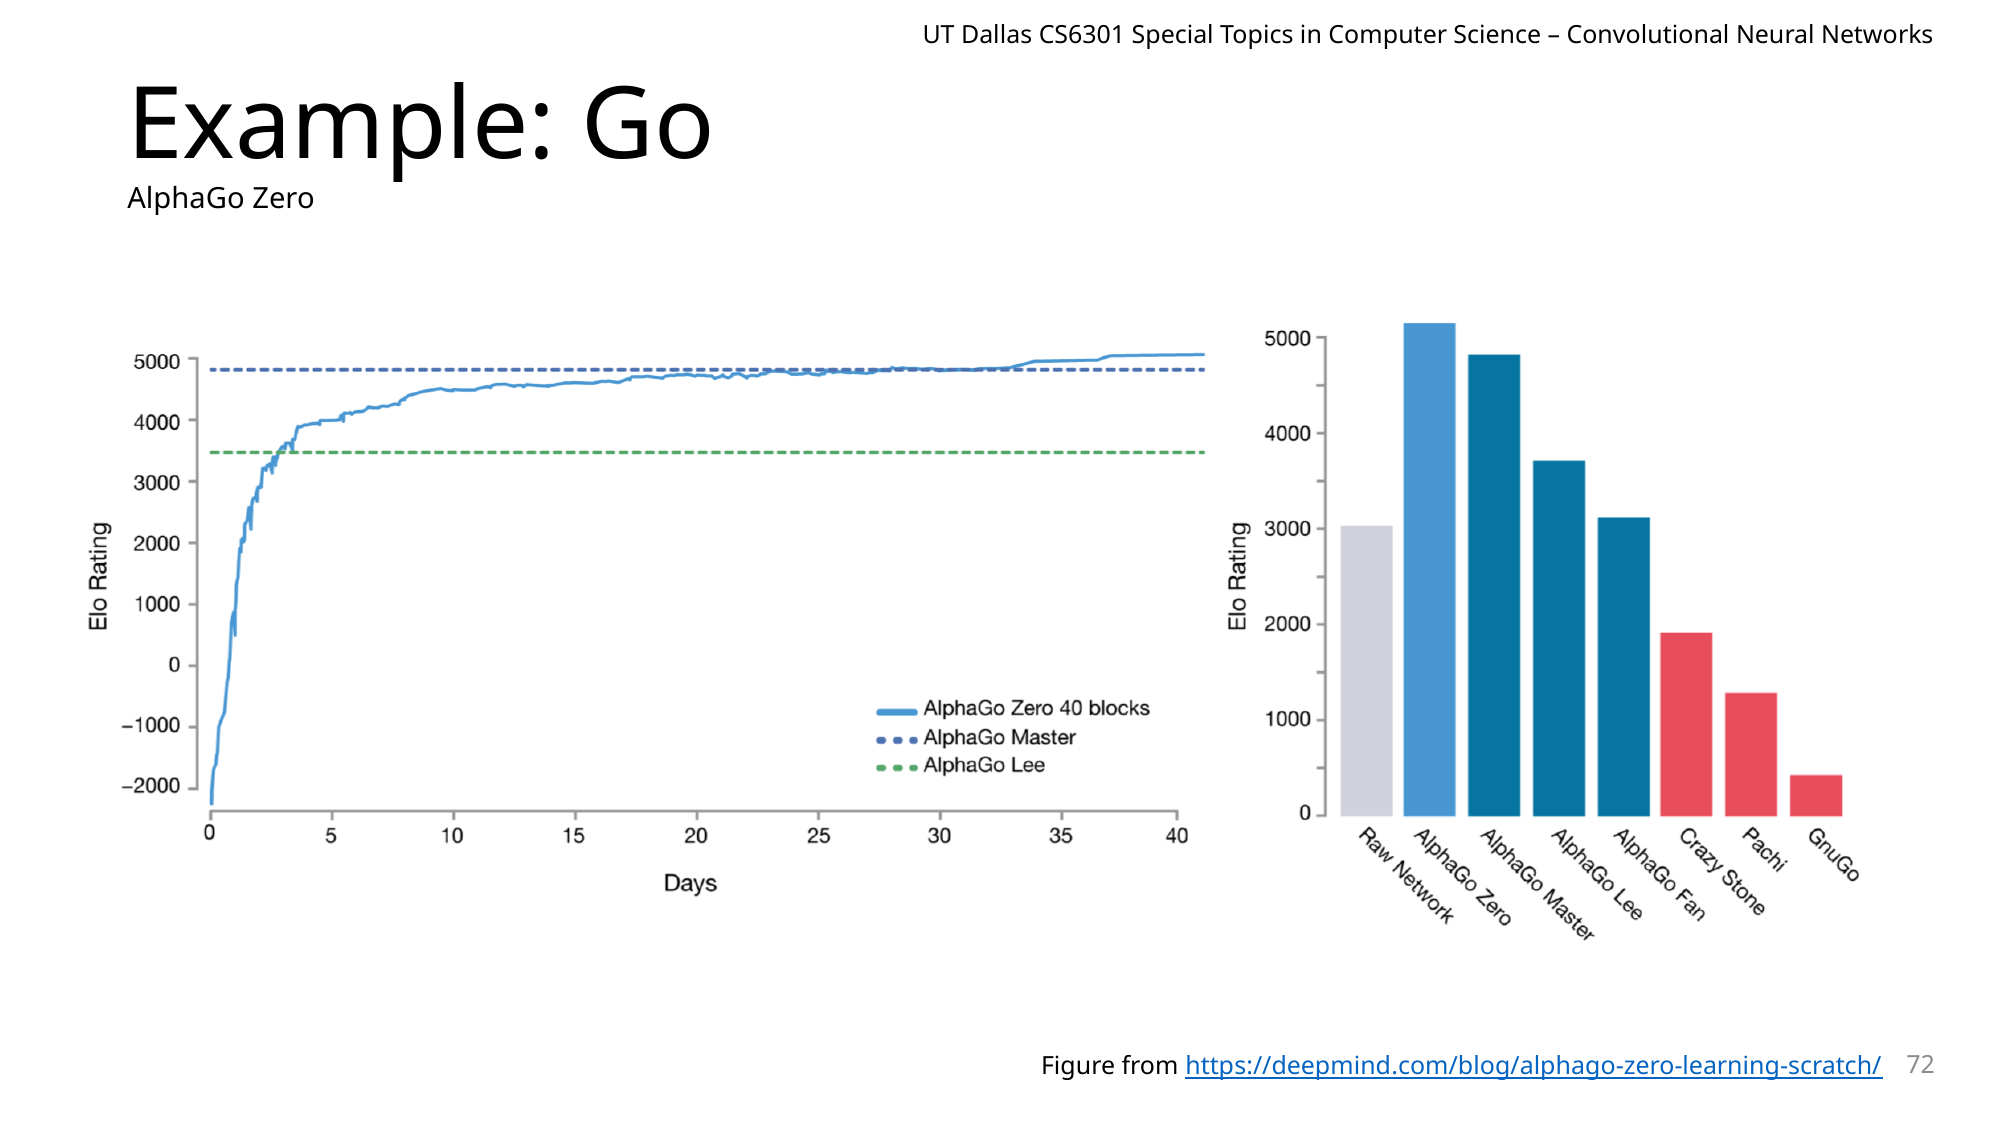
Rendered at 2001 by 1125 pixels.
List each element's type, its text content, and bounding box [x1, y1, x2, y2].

title Example: Go [112, 63, 1838, 172]
picture [74, 310, 1875, 956]
text_box AlphaGo Zero [112, 172, 1950, 222]
slide_number 72 [1500, 1036, 1950, 1096]
text_box Figure from https://deepmind.com/blog/alphago-zero-learning-scratch/ [111, 1042, 1898, 1091]
text_box UT Dallas CS6301 Special Topics in Computer Science – Convolutional Neural Networks [899, 11, 1950, 56]
